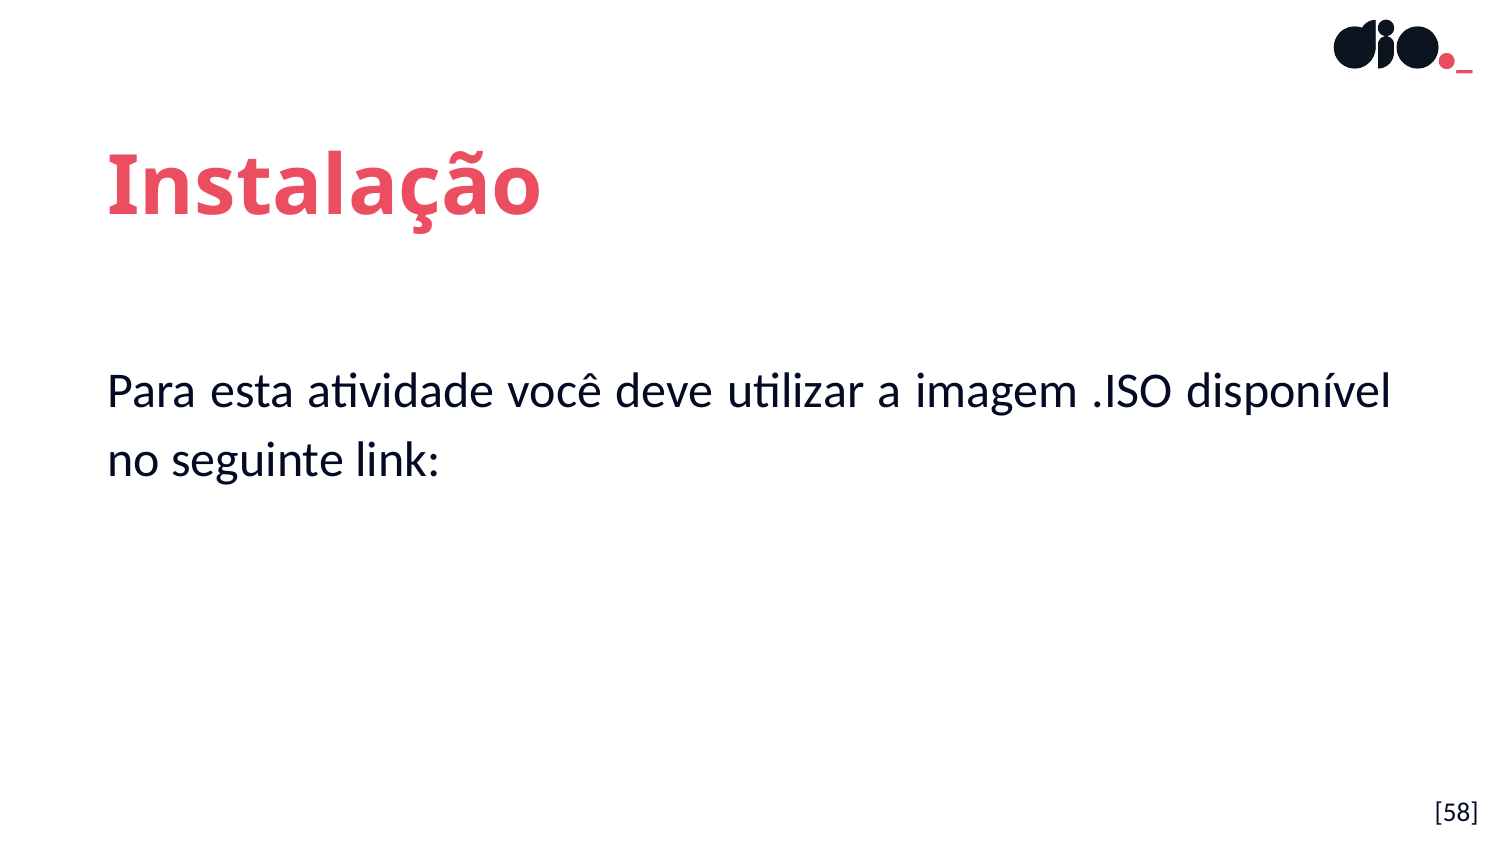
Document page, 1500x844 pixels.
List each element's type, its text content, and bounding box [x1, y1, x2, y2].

picture [1333, 19, 1473, 74]
text_box Instalação [92, 104, 1408, 243]
slide_number [58] [1403, 779, 1494, 844]
text_box Para esta atividade você deve utilizar a imagem .ISO disponível no seguinte link: [92, 243, 1408, 592]
